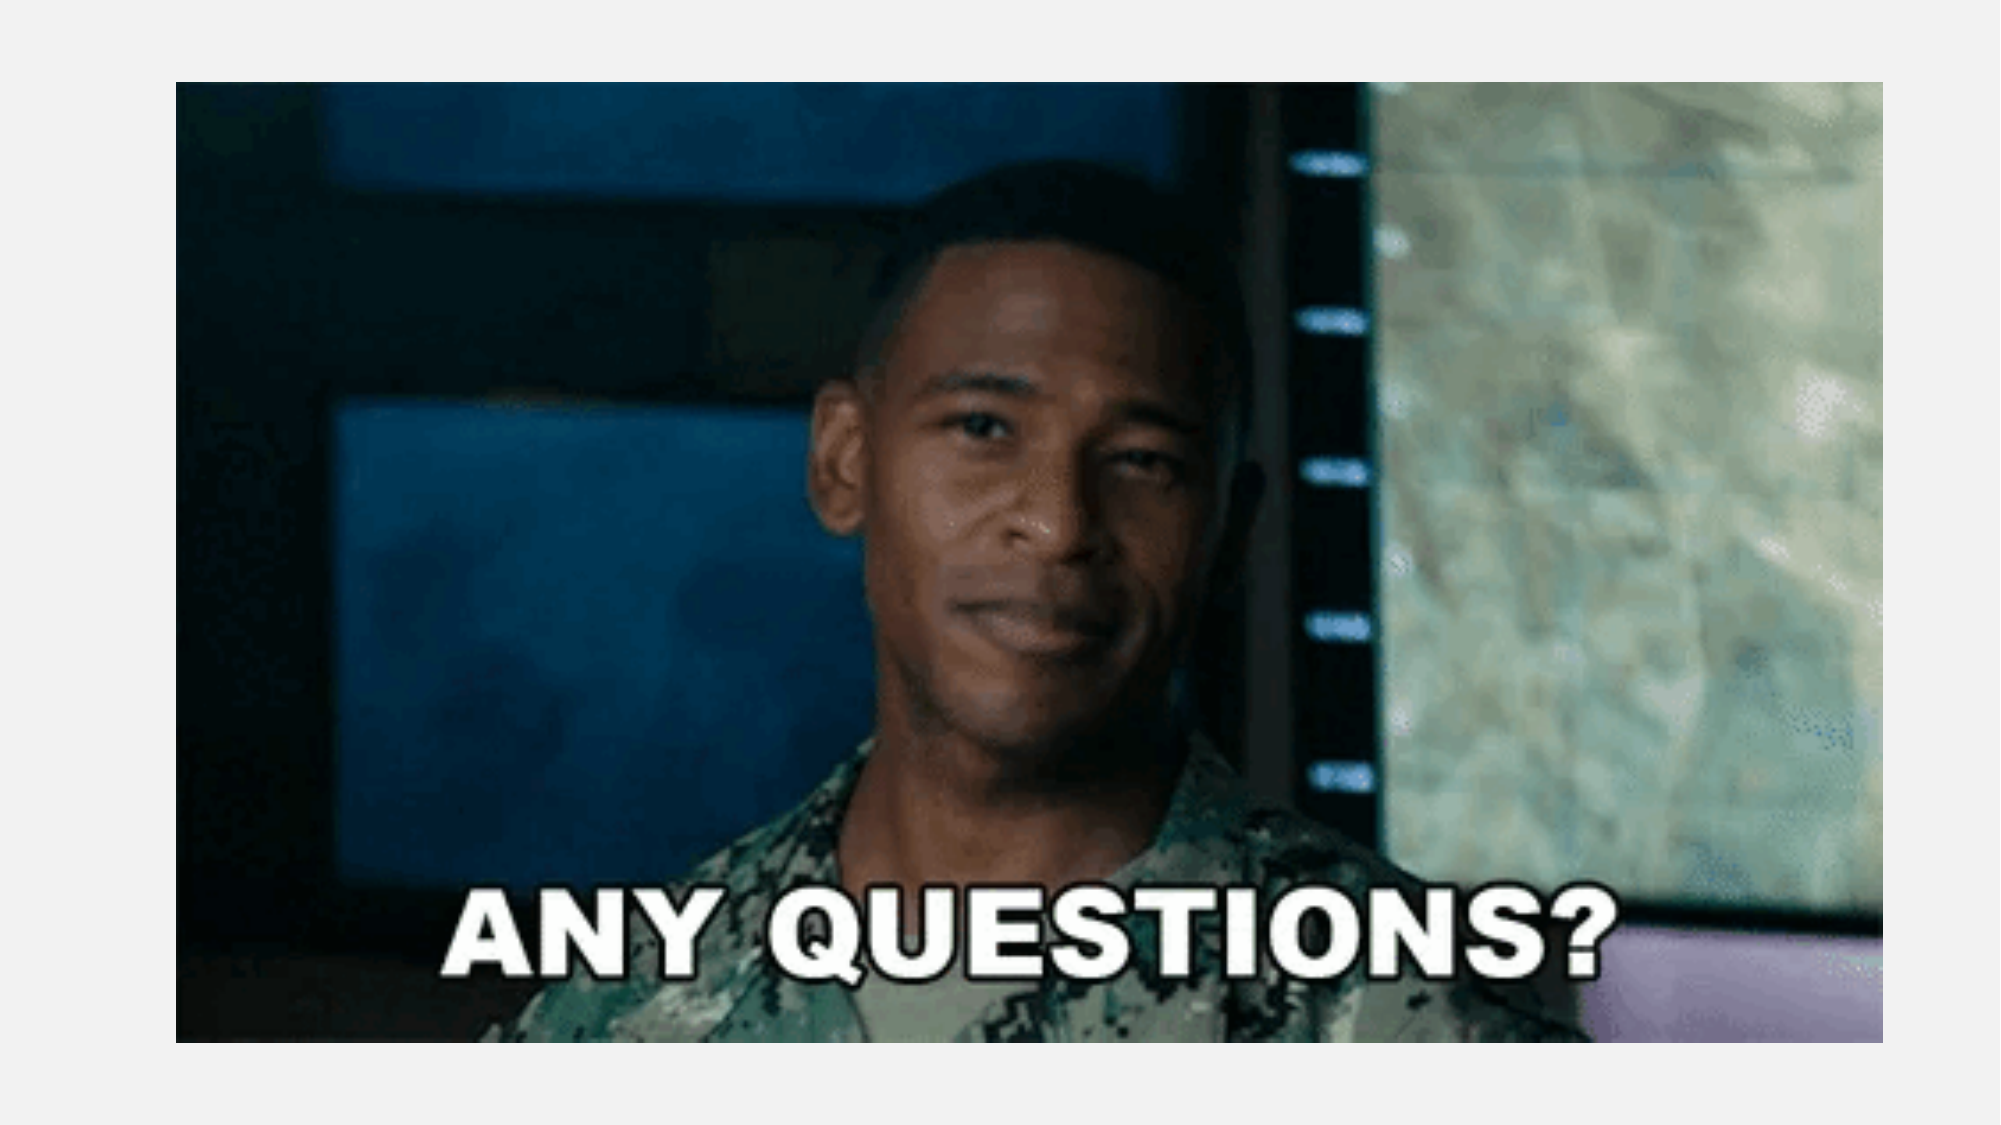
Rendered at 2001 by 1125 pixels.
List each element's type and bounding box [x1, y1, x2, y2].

picture [176, 82, 1883, 1043]
